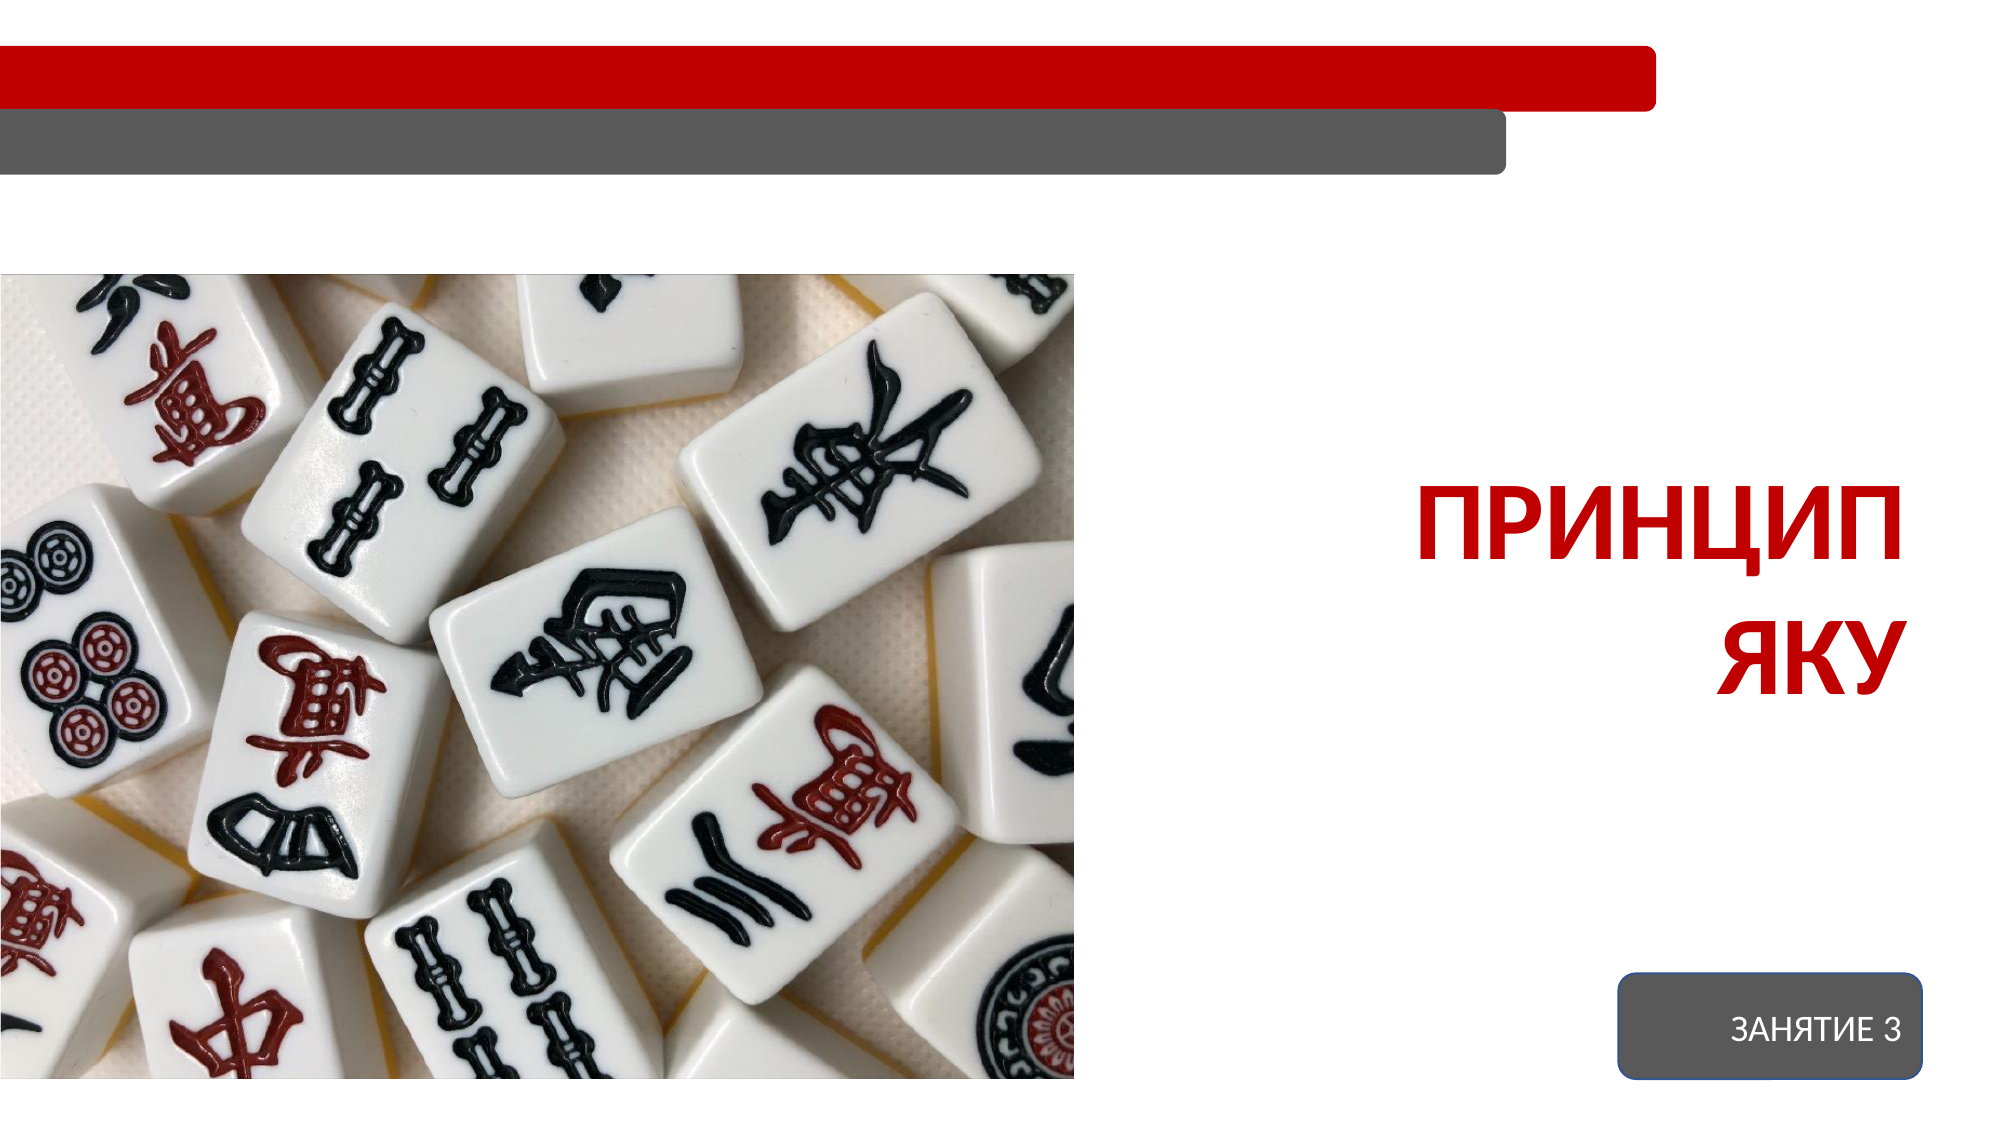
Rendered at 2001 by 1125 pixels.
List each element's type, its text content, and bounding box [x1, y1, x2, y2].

text_box [0, 44, 1658, 113]
text_box ПРИНЦИП ЯКУ [940, 439, 1922, 725]
picture [2, 139, 1073, 1125]
text_box ЗАНЯТИЕ 3 [1617, 972, 1923, 1081]
text_box [0, 107, 1508, 176]
